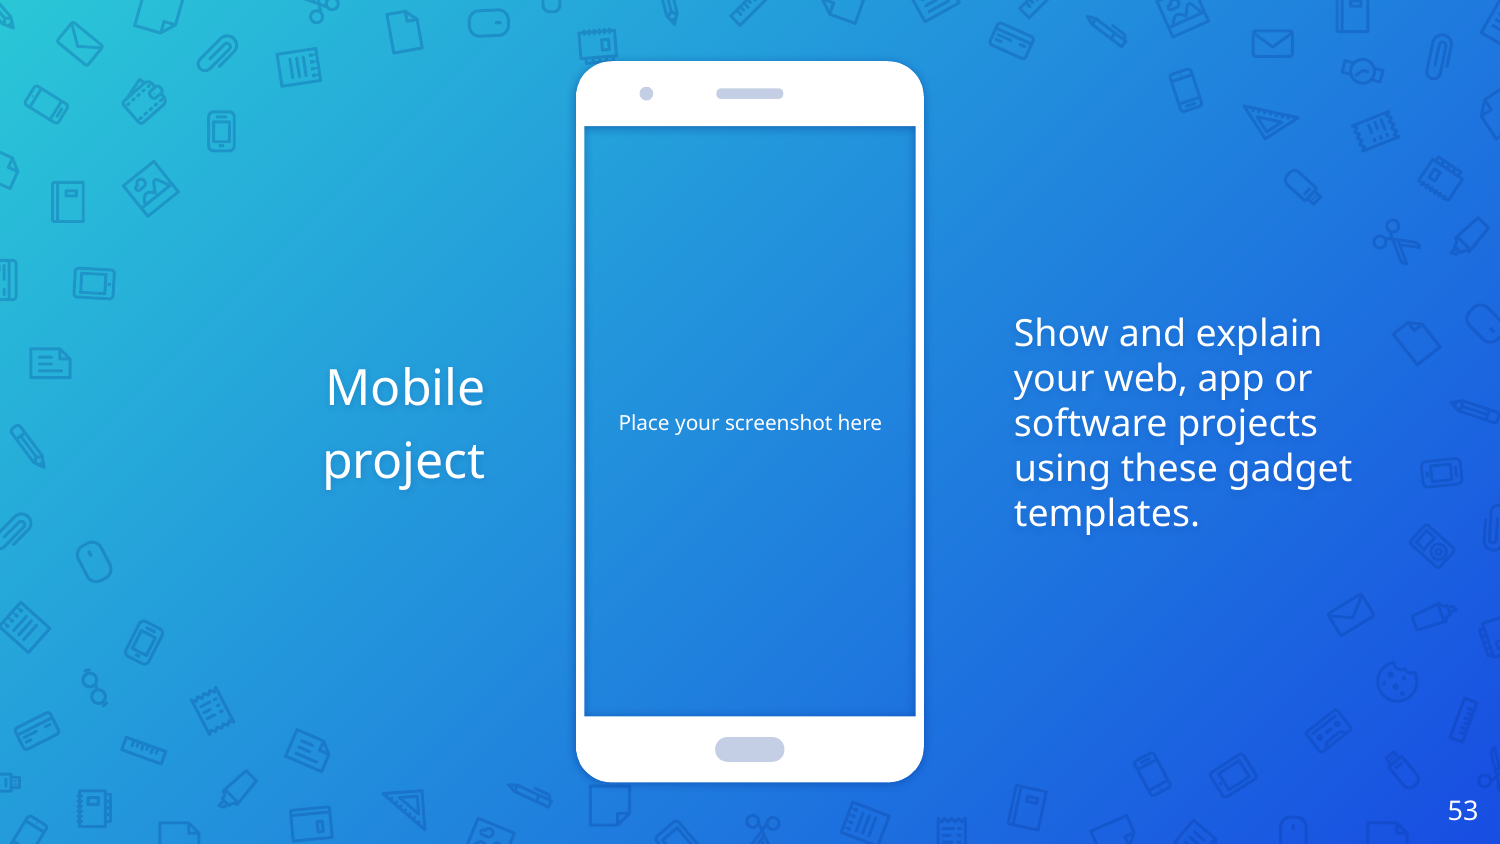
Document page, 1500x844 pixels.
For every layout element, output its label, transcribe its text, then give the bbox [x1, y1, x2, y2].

list Show and explain your web, app or software projects using these gadget templates. [998, 217, 1388, 627]
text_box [575, 60, 925, 783]
slide_number 53 [1403, 779, 1494, 844]
list Mobile project [112, 217, 502, 627]
